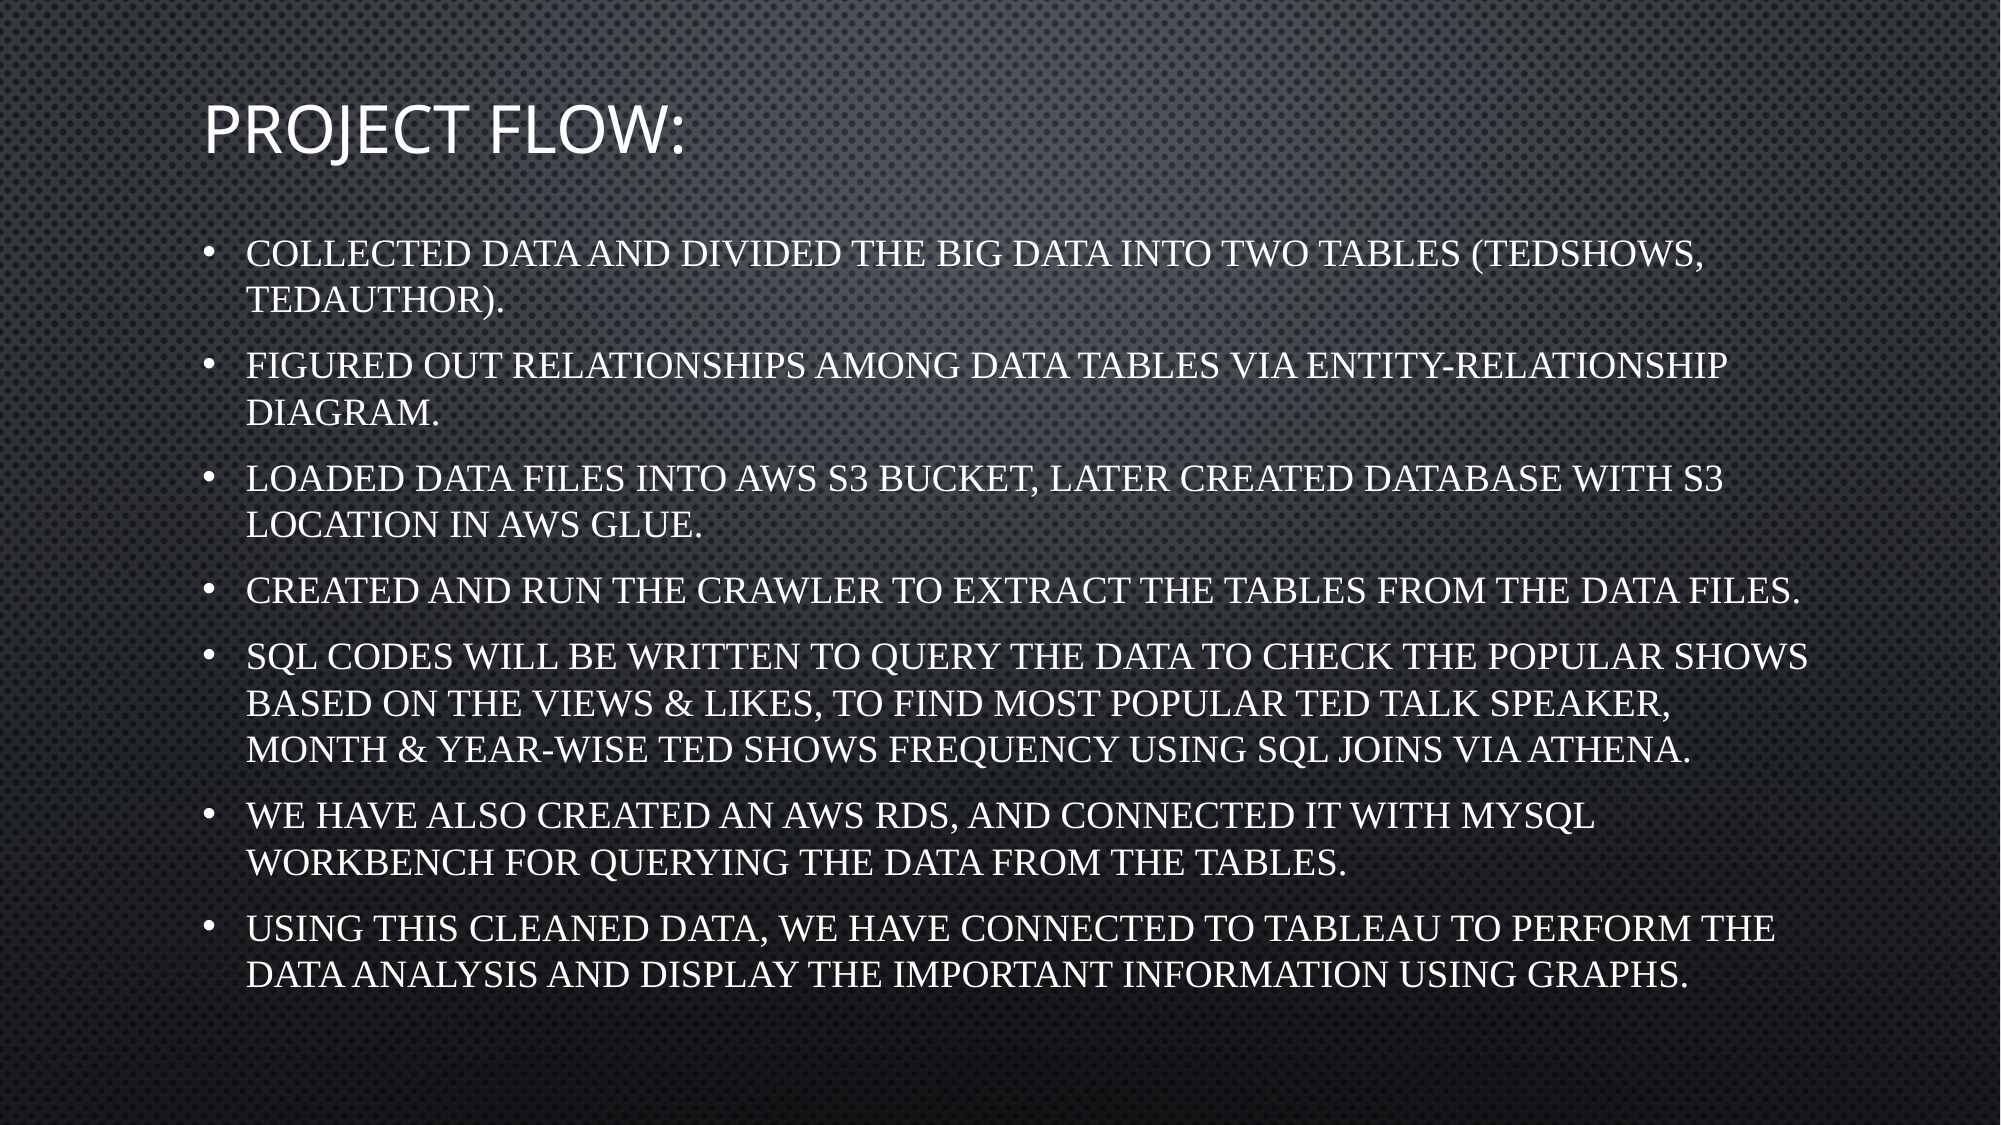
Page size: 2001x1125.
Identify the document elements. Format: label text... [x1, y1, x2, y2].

list Collected data and divided the big data into two tables (tedshows, tedauthor). Figured out relationships among data tables via Entity-Relationship diagram. Loaded data files into AWS S3 bucket, later created database with S3 location in AWS Glue. Created and Run the crawler to extract the tables from the data files. SQL codes will be written to query the data to check the popular shows based on the views & likes, to find most popular Ted talk speaker, Month & Year-wise Ted shows frequency using SQL Joins via Athena. We have also created an AWS RDS, and connected it with MySQL workbench for querying the data from the tables. Using this cleaned data, we have connected to Tableau to perform the data analysis and display the important information using graphs. [187, 220, 1830, 1025]
title Project Flow: [187, 52, 1813, 201]
